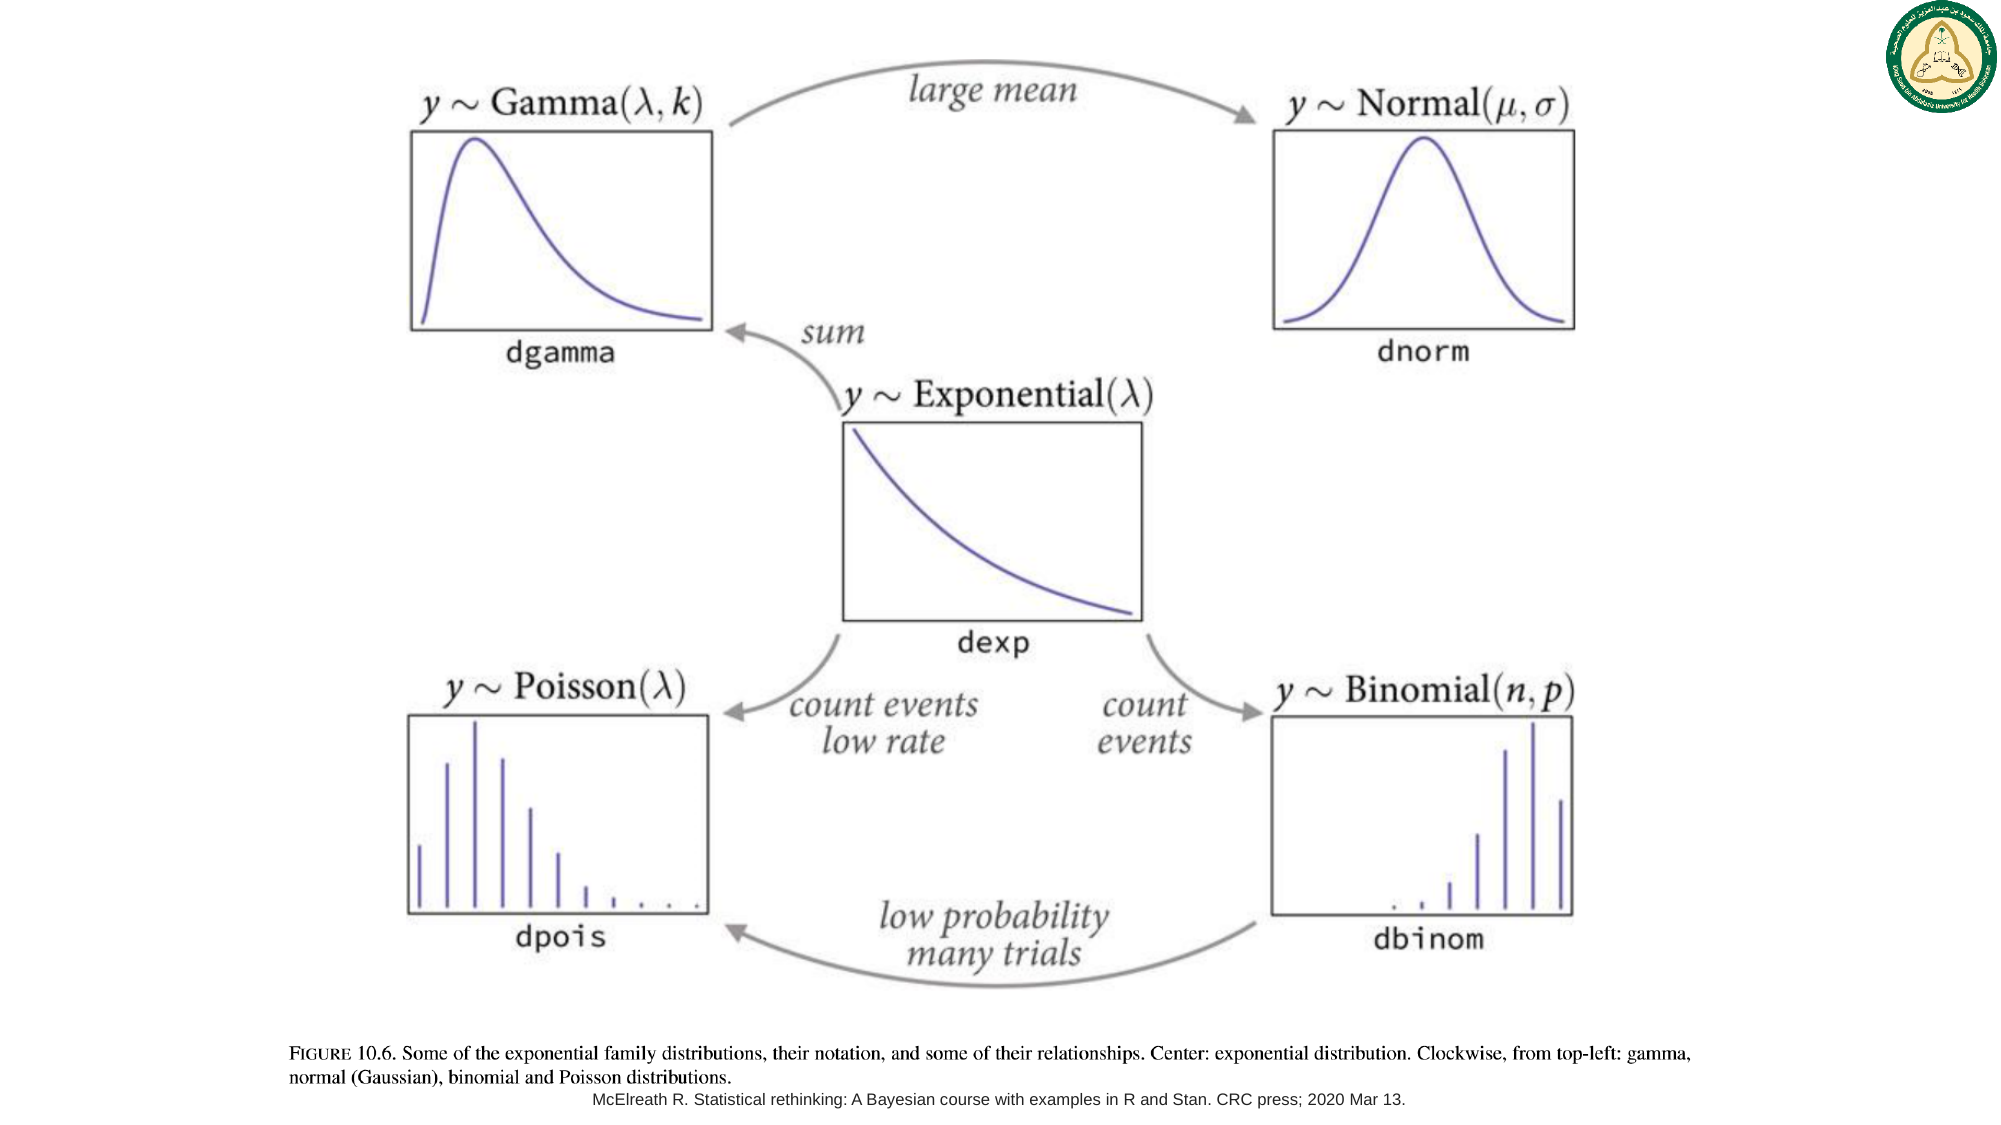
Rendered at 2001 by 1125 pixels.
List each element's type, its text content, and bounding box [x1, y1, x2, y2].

picture [285, 1037, 1698, 1093]
picture [1886, 0, 1997, 113]
text_box McElreath R. Statistical rethinking: A Bayesian course with examples in R and Stan. CRC press; 2020 Mar 13. [500, 1093, 1500, 1117]
picture [398, 39, 1584, 997]
